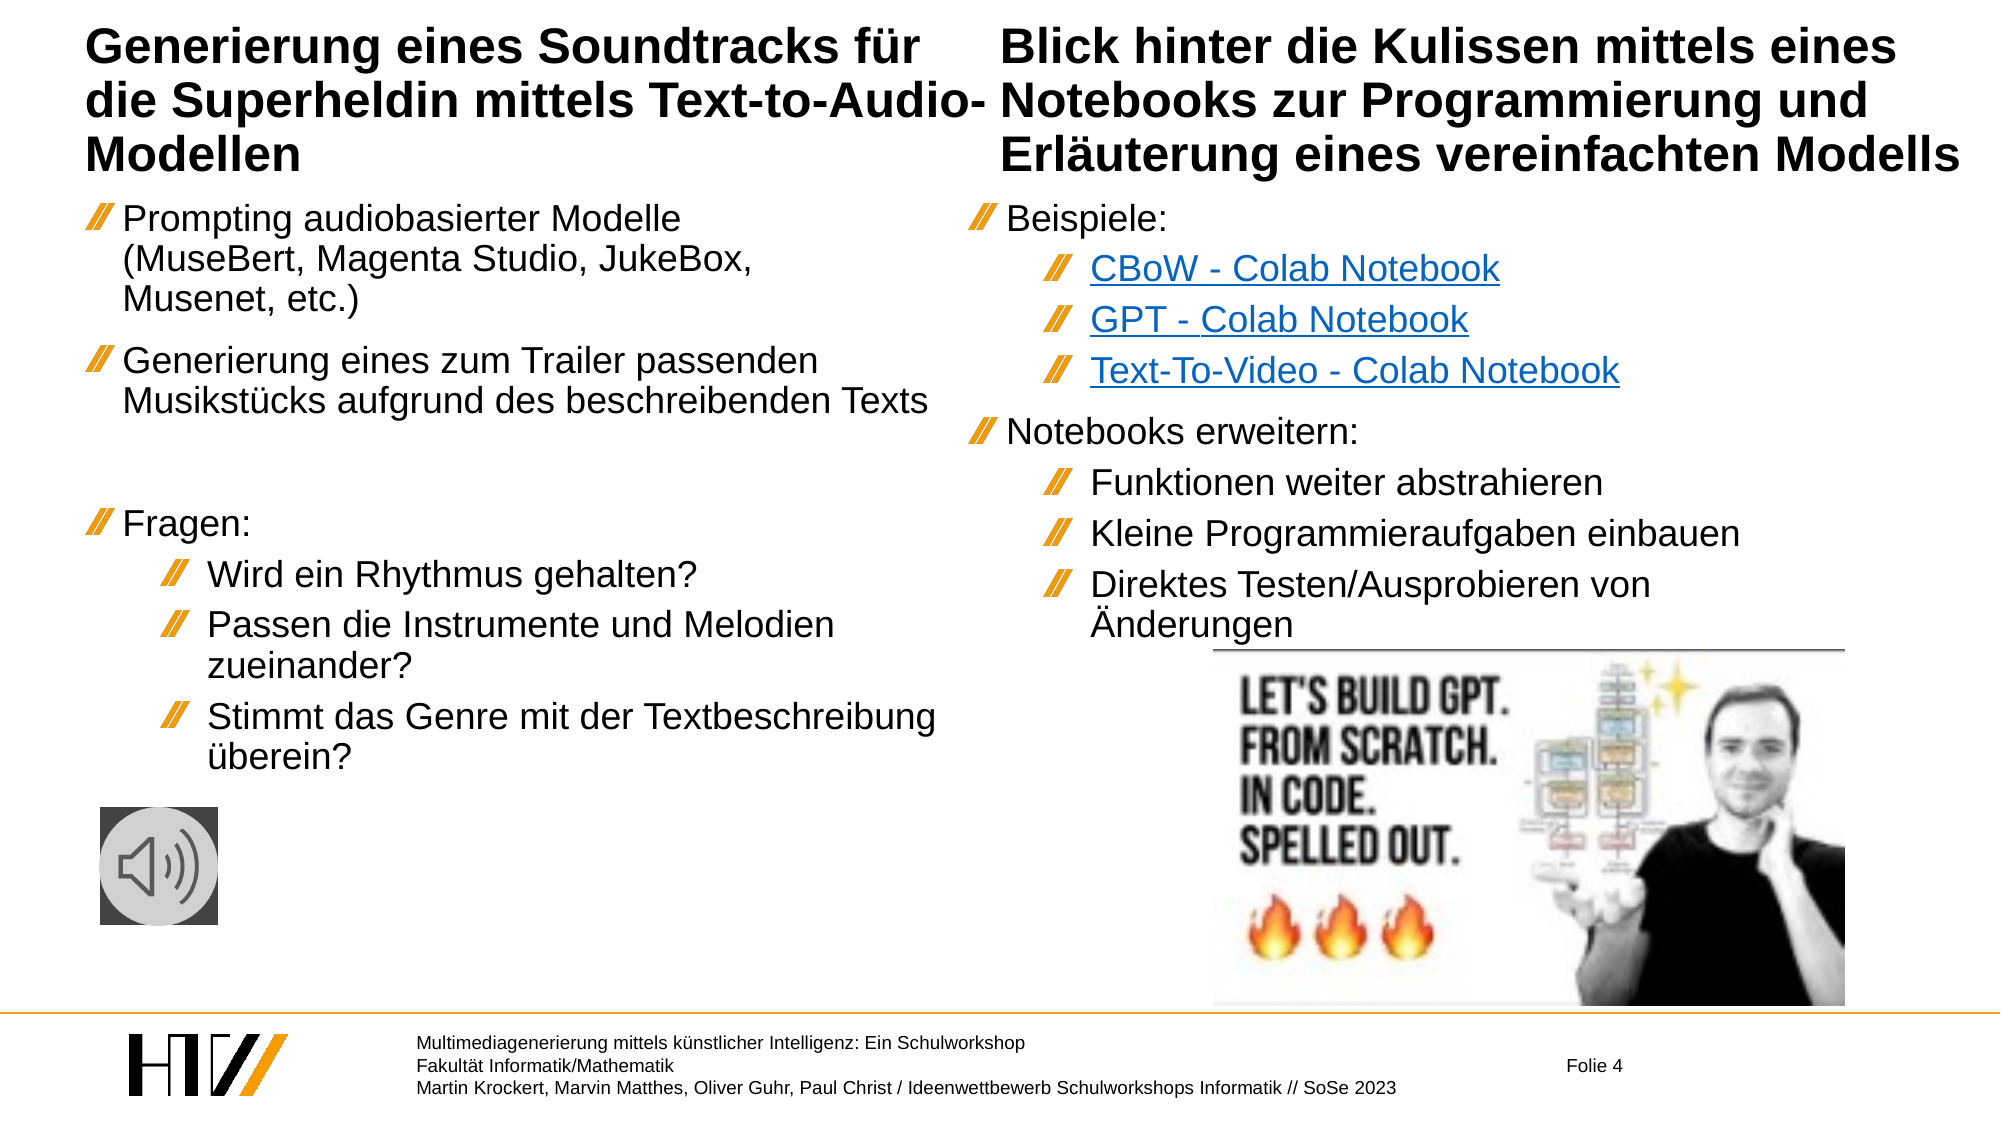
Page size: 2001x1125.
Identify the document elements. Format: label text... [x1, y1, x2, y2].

picture [129, 1034, 288, 1096]
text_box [1212, 648, 1846, 1006]
list Prompting audiobasierter Modelle (MuseBert, Magenta Studio, JukeBox, Musenet, etc.) Generierung eines zum Trailer passenden Musikstücks aufgrund des beschreibenden Texts Fragen: Wird ein Rhythmus gehalten? Passen die Instrumente und Melodien zueinander? Stimmt das Genre mit der Textbeschreibung überein? [85, 198, 962, 857]
title Generierung eines Soundtracks für die Superheldin mittels Text-to-Audio-Modellen [85, 79, 999, 183]
picture [1043, 569, 1071, 597]
picture [98, 806, 219, 927]
picture [85, 203, 112, 230]
picture [1043, 254, 1071, 281]
picture [85, 345, 112, 372]
picture [85, 508, 112, 535]
picture [968, 417, 996, 444]
picture [1043, 305, 1071, 332]
picture [968, 203, 996, 230]
picture [1043, 355, 1071, 383]
text_box Blick hinter die Kulissen mittels eines Notebooks zur Programmierung und Erläuterung eines vereinfachten Modells [999, 79, 1993, 183]
list Beispiele: CBoW - Colab Notebook GPT - Colab Notebook Text-To-Video - Colab Notebook Notebooks erweitern: Funktionen weiter abstrahieren Kleine Programmieraufgaben einbauen Direktes Testen/Ausprobieren von Änderungen [968, 198, 1846, 857]
picture [160, 610, 187, 637]
picture [160, 559, 187, 586]
picture [1043, 468, 1071, 495]
picture [1043, 518, 1071, 546]
text_box [84, 0, 233, 145]
picture [160, 701, 187, 728]
